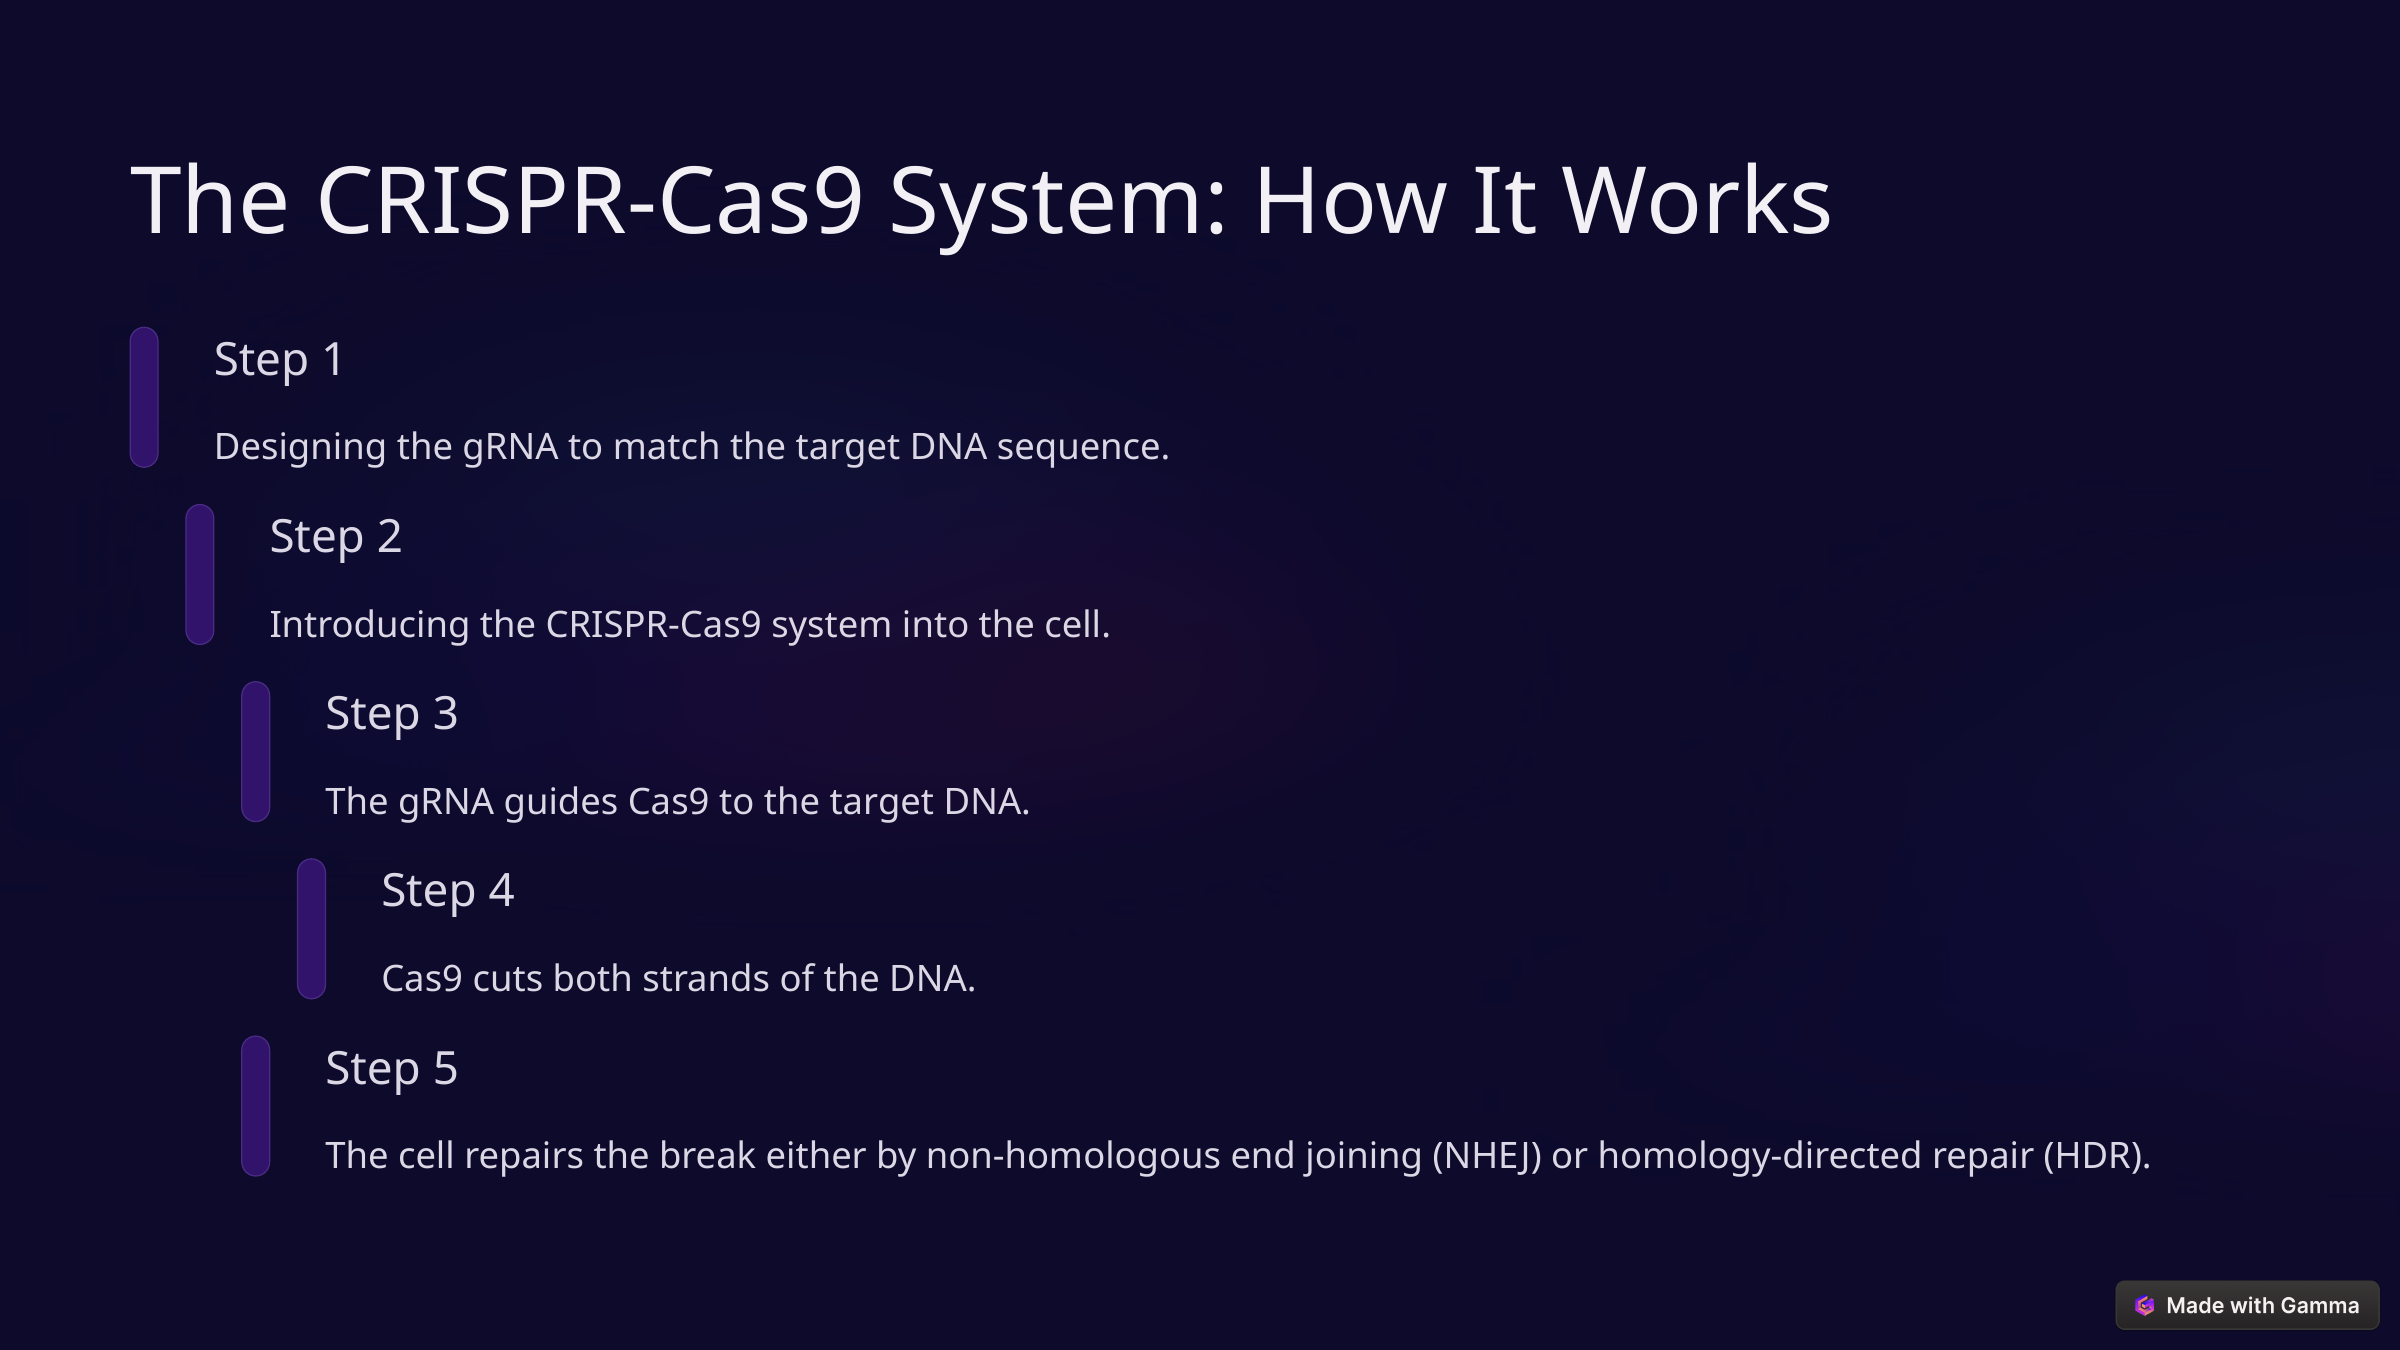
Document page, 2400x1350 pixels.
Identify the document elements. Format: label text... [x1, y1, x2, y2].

text_box Cas9 cuts both strands of the DNA. [381, 939, 2270, 999]
text_box [241, 681, 270, 822]
text_box Step 1 [213, 327, 679, 386]
text_box Introducing the CRISPR-Cas9 system into the cell. [269, 584, 2270, 645]
text_box [241, 1036, 270, 1177]
text_box Step 3 [325, 681, 791, 740]
text_box The cell repairs the break either by non-homologous end joining (NHEJ) or homology-directed repair (HDR). [325, 1116, 2270, 1176]
text_box Step 4 [381, 858, 847, 917]
text_box [185, 504, 214, 645]
text_box The CRISPR-Cas9 System: How It Works [130, 136, 1970, 253]
text_box Designing the gRNA to match the target DNA sequence. [213, 407, 2270, 468]
text_box [297, 858, 326, 999]
text_box [130, 327, 159, 468]
text_box The gRNA guides Cas9 to the target DNA. [325, 762, 2270, 822]
picture [2106, 1271, 2389, 1339]
text_box Step 5 [325, 1036, 791, 1095]
text_box Step 2 [269, 504, 735, 563]
